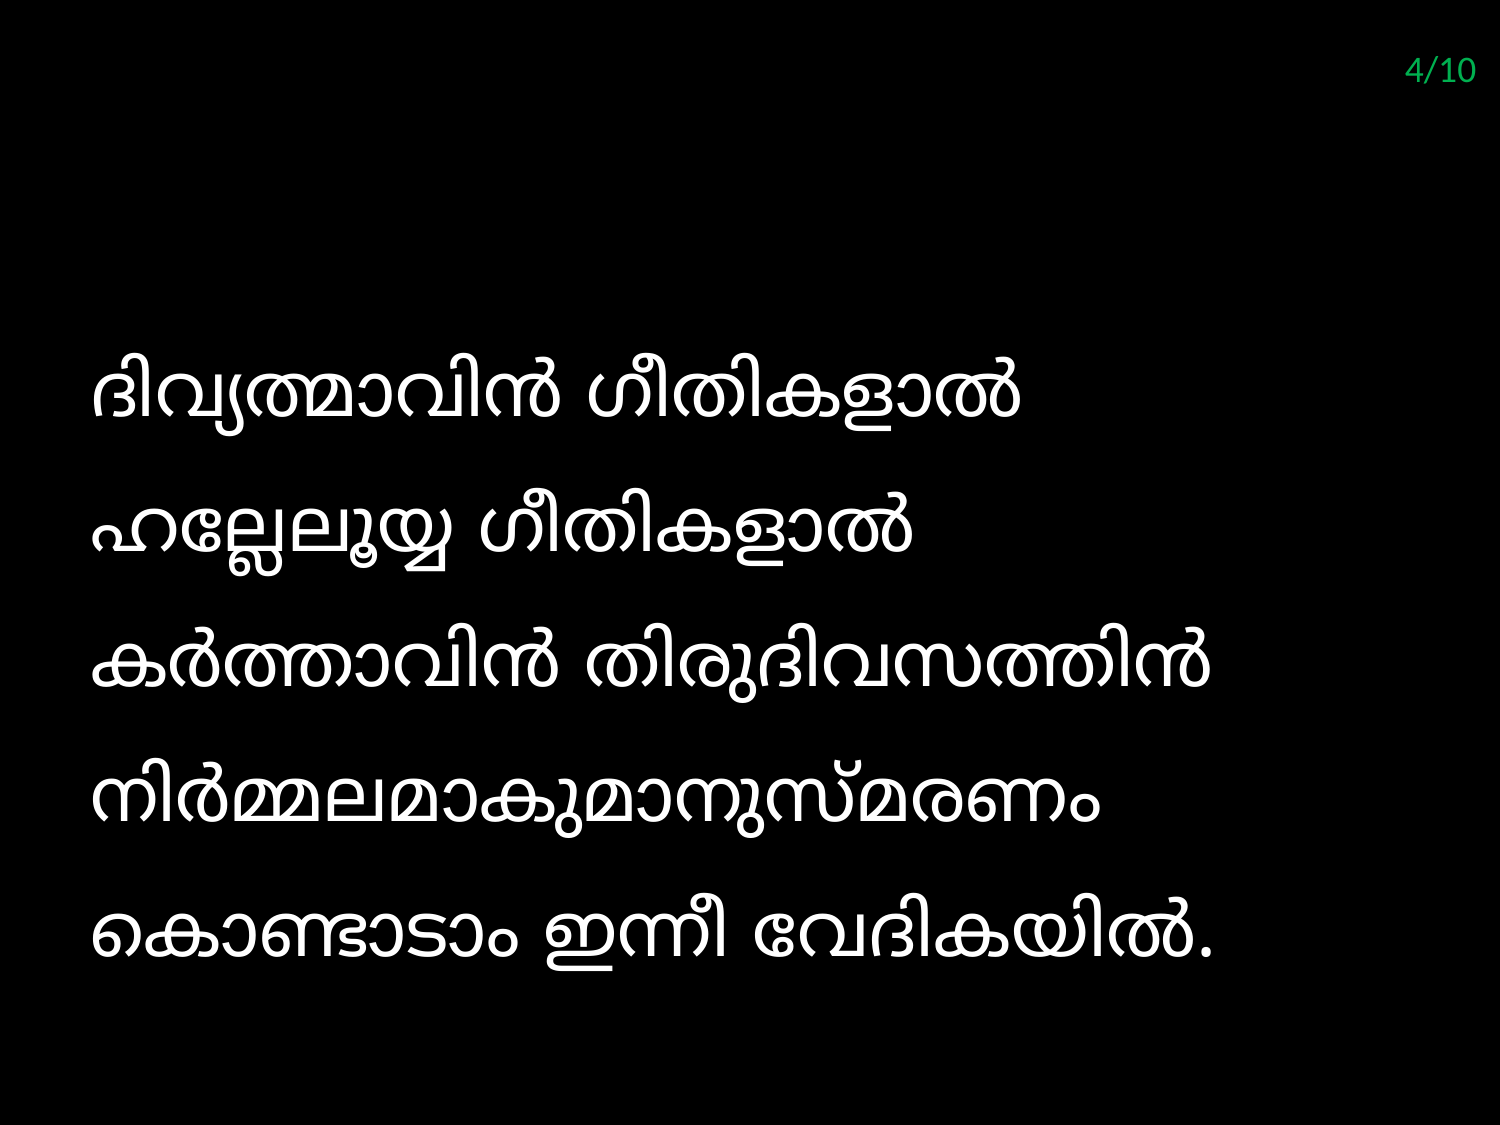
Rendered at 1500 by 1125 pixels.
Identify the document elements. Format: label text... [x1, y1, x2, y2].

text_box 4/10 [1390, 37, 1492, 98]
list ദിവ്യത്മാവിന്‍ ഗീതികളാല്‍ ഹല്ലേലൂയ്യ ഗീതികളാല്‍ കര്‍ത്താവിന്‍ തിരുദിവസത്തിന്‍ നിര്‍മ്മലമാകുമാനുസ്മരണം കൊണ്ടാടാം ഇന്നീ വേദികയില്‍. [75, 262, 1425, 1005]
